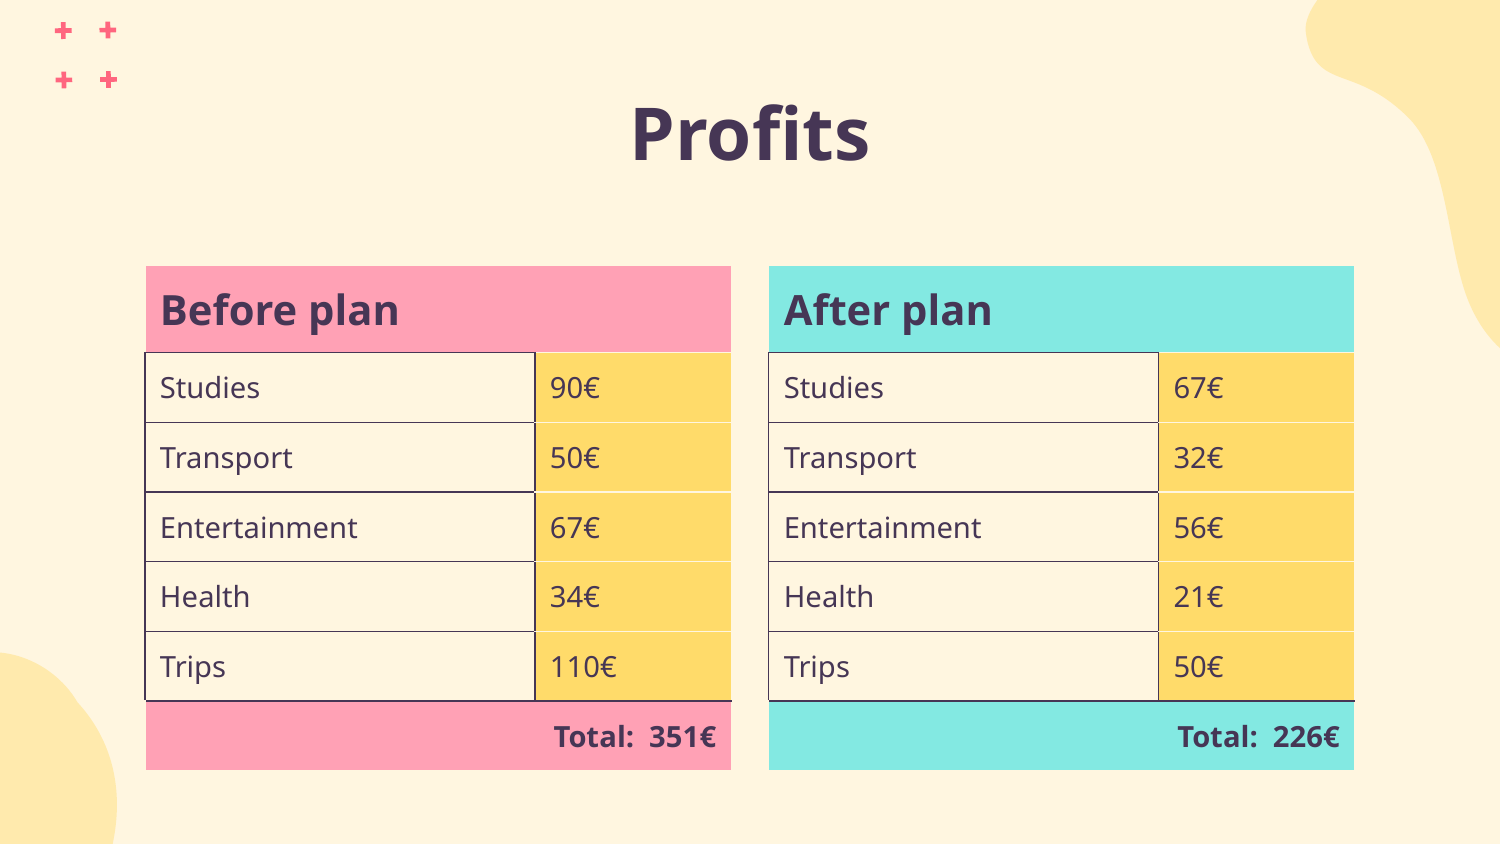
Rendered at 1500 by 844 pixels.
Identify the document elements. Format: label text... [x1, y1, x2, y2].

table_cell 90€ [536, 353, 731, 422]
table_cell 21€ [1159, 562, 1354, 631]
table_cell 34€ [536, 562, 731, 631]
table_cell Studies [769, 353, 1158, 422]
table_cell 50€ [1159, 632, 1354, 700]
table_header After plan [769, 266, 1354, 352]
table_cell Entertainment [769, 493, 1158, 561]
table_cell Total: 351€ [146, 702, 731, 770]
table_cell 56€ [1159, 493, 1354, 561]
table_cell Transport [769, 423, 1158, 491]
table_cell Health [769, 562, 1158, 631]
table_cell 32€ [1159, 423, 1354, 491]
table_cell Health [146, 562, 534, 631]
table_cell Entertainment [146, 493, 534, 561]
table_cell 50€ [536, 423, 731, 491]
table_cell Trips [146, 632, 534, 700]
table_header Before plan [146, 266, 731, 352]
table_cell Transport [146, 423, 534, 491]
table_cell 67€ [536, 493, 731, 561]
title Profits [118, 72, 1382, 167]
table_cell Total: 226€ [769, 702, 1354, 770]
table_cell Studies [146, 353, 534, 422]
table_cell 110€ [536, 632, 731, 700]
table_cell Trips [769, 632, 1158, 700]
table_cell 67€ [1159, 353, 1354, 422]
